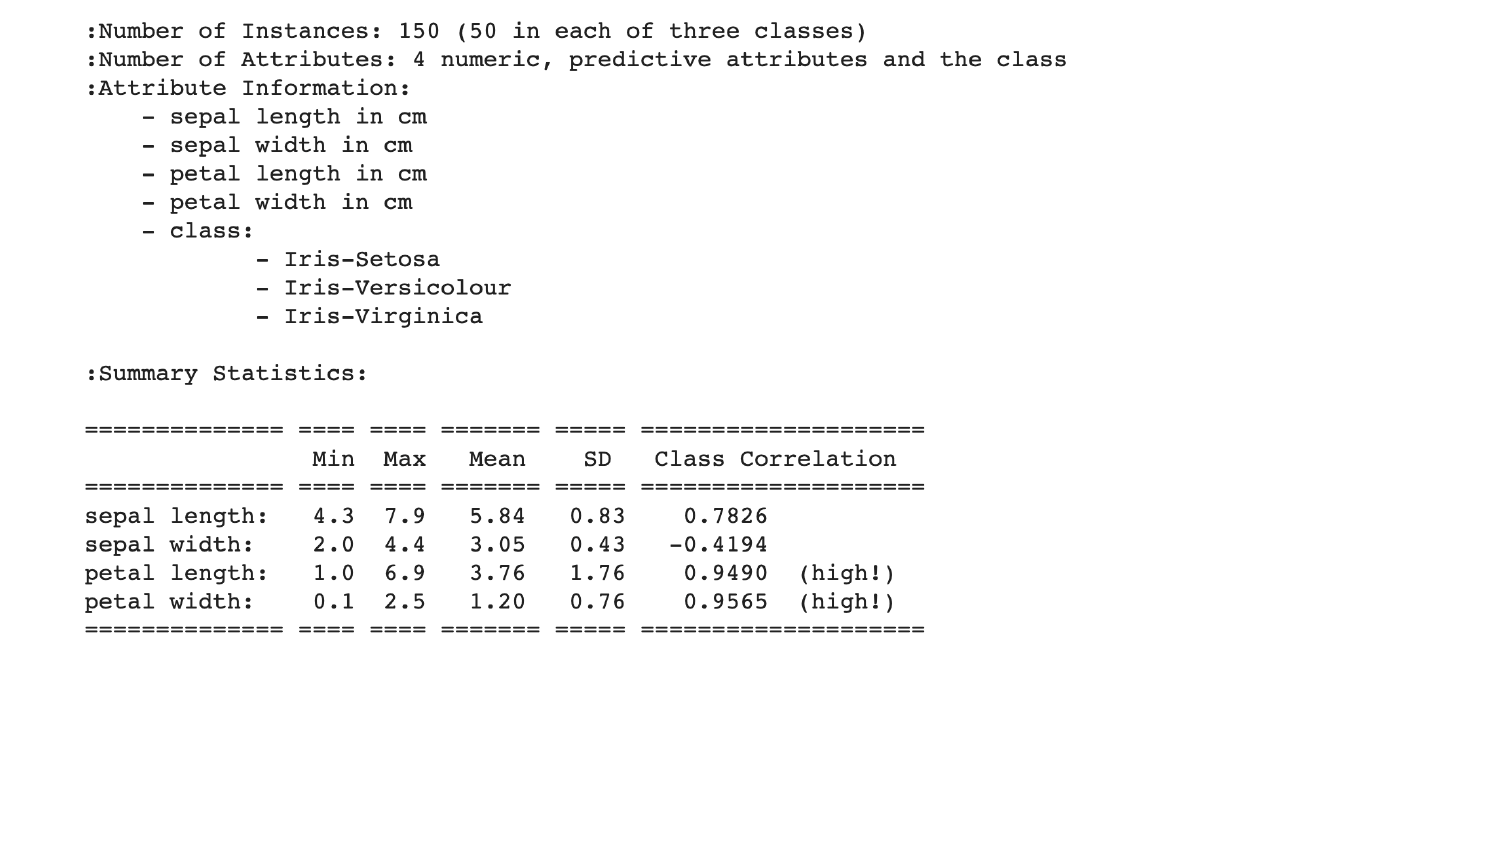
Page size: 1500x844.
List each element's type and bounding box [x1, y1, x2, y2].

picture [46, 13, 1103, 657]
